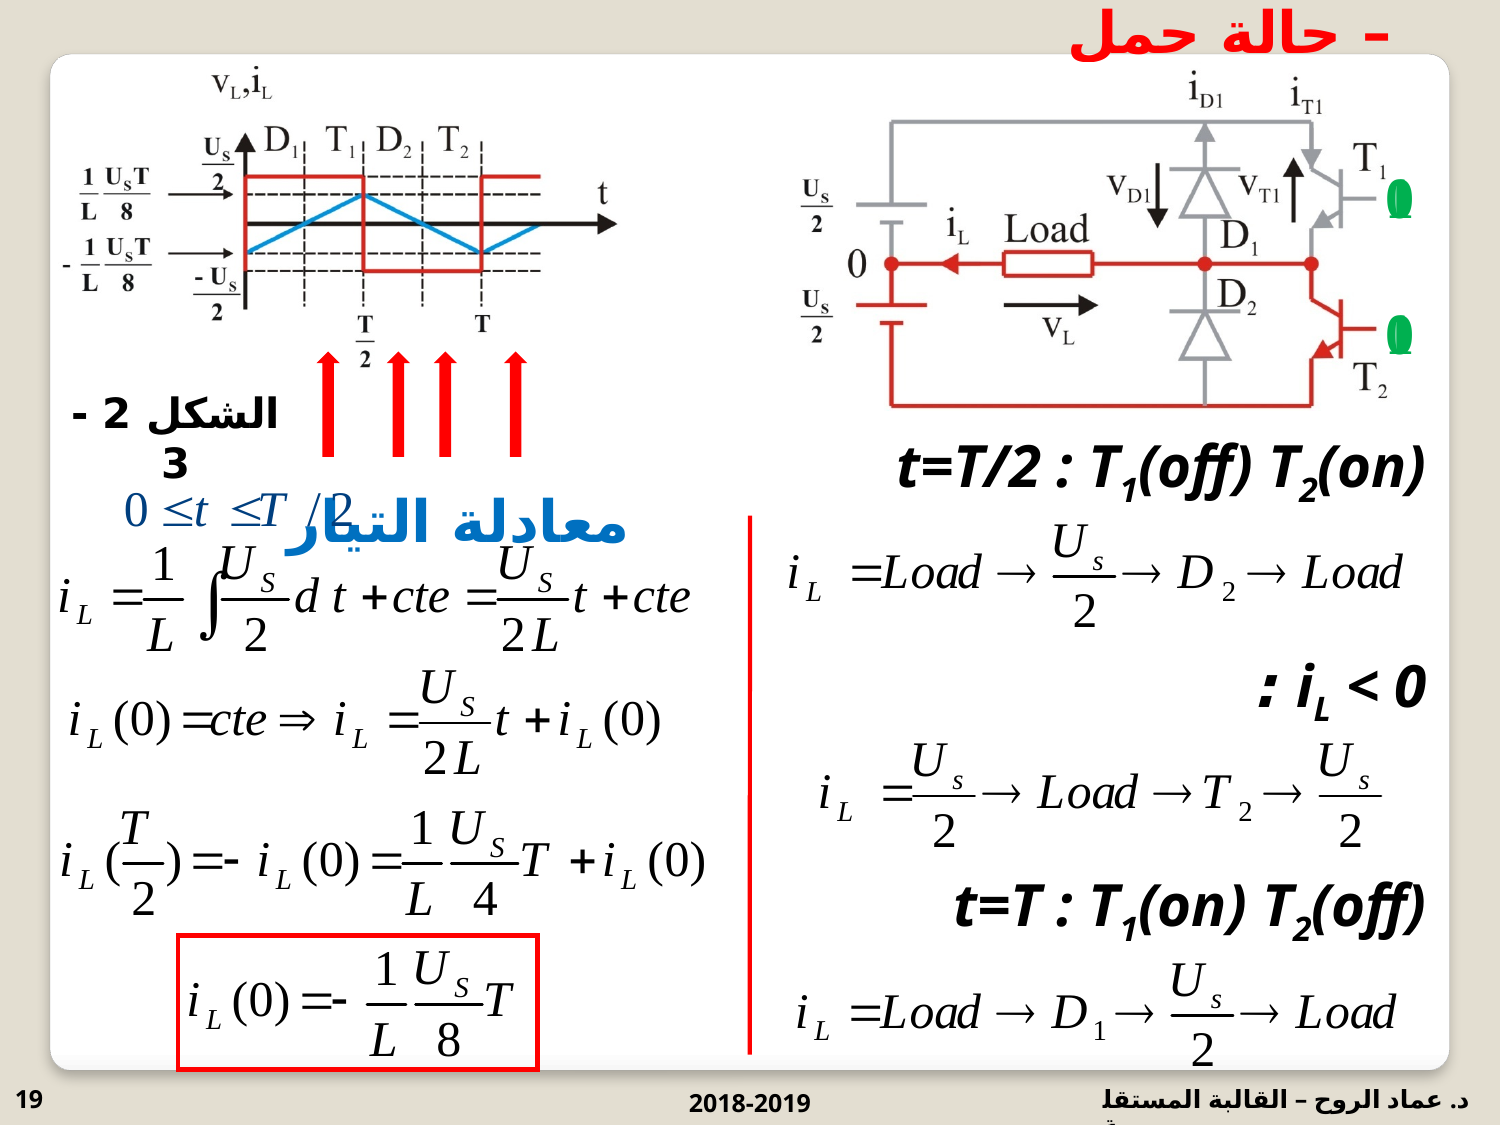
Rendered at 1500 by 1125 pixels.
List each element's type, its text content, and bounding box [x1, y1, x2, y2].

text_box iL < 0 : [1160, 641, 1442, 736]
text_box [61, 656, 672, 795]
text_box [179, 937, 536, 1068]
text_box 0 [1403, 152, 1430, 238]
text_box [50, 532, 707, 675]
slide_number 2018-2019 [562, 1065, 938, 1125]
text_box [506, 386, 525, 461]
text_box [780, 509, 1423, 639]
text_box معادلة التيار [105, 476, 645, 531]
picture [796, 62, 1394, 411]
text_box [318, 386, 338, 461]
text_box 1 [1403, 289, 1430, 374]
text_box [811, 729, 1392, 859]
footer د. عماد الروح – القالبة المستقلة [1089, 1065, 1500, 1125]
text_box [52, 796, 717, 927]
slide_number 19 [0, 1065, 106, 1125]
picture [58, 58, 641, 374]
text_box [389, 386, 408, 461]
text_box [788, 948, 1415, 1078]
text_box t=T : T1(on) T2(off) [752, 860, 1442, 956]
text_box [435, 386, 455, 461]
text_box t=T/2 : T1(off) T2(on) [667, 421, 1442, 517]
text_box – حالة حمل تحريضي صرف [808, 0, 1407, 143]
text_box الشكل 2 - 3 [46, 379, 305, 495]
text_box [116, 480, 362, 540]
